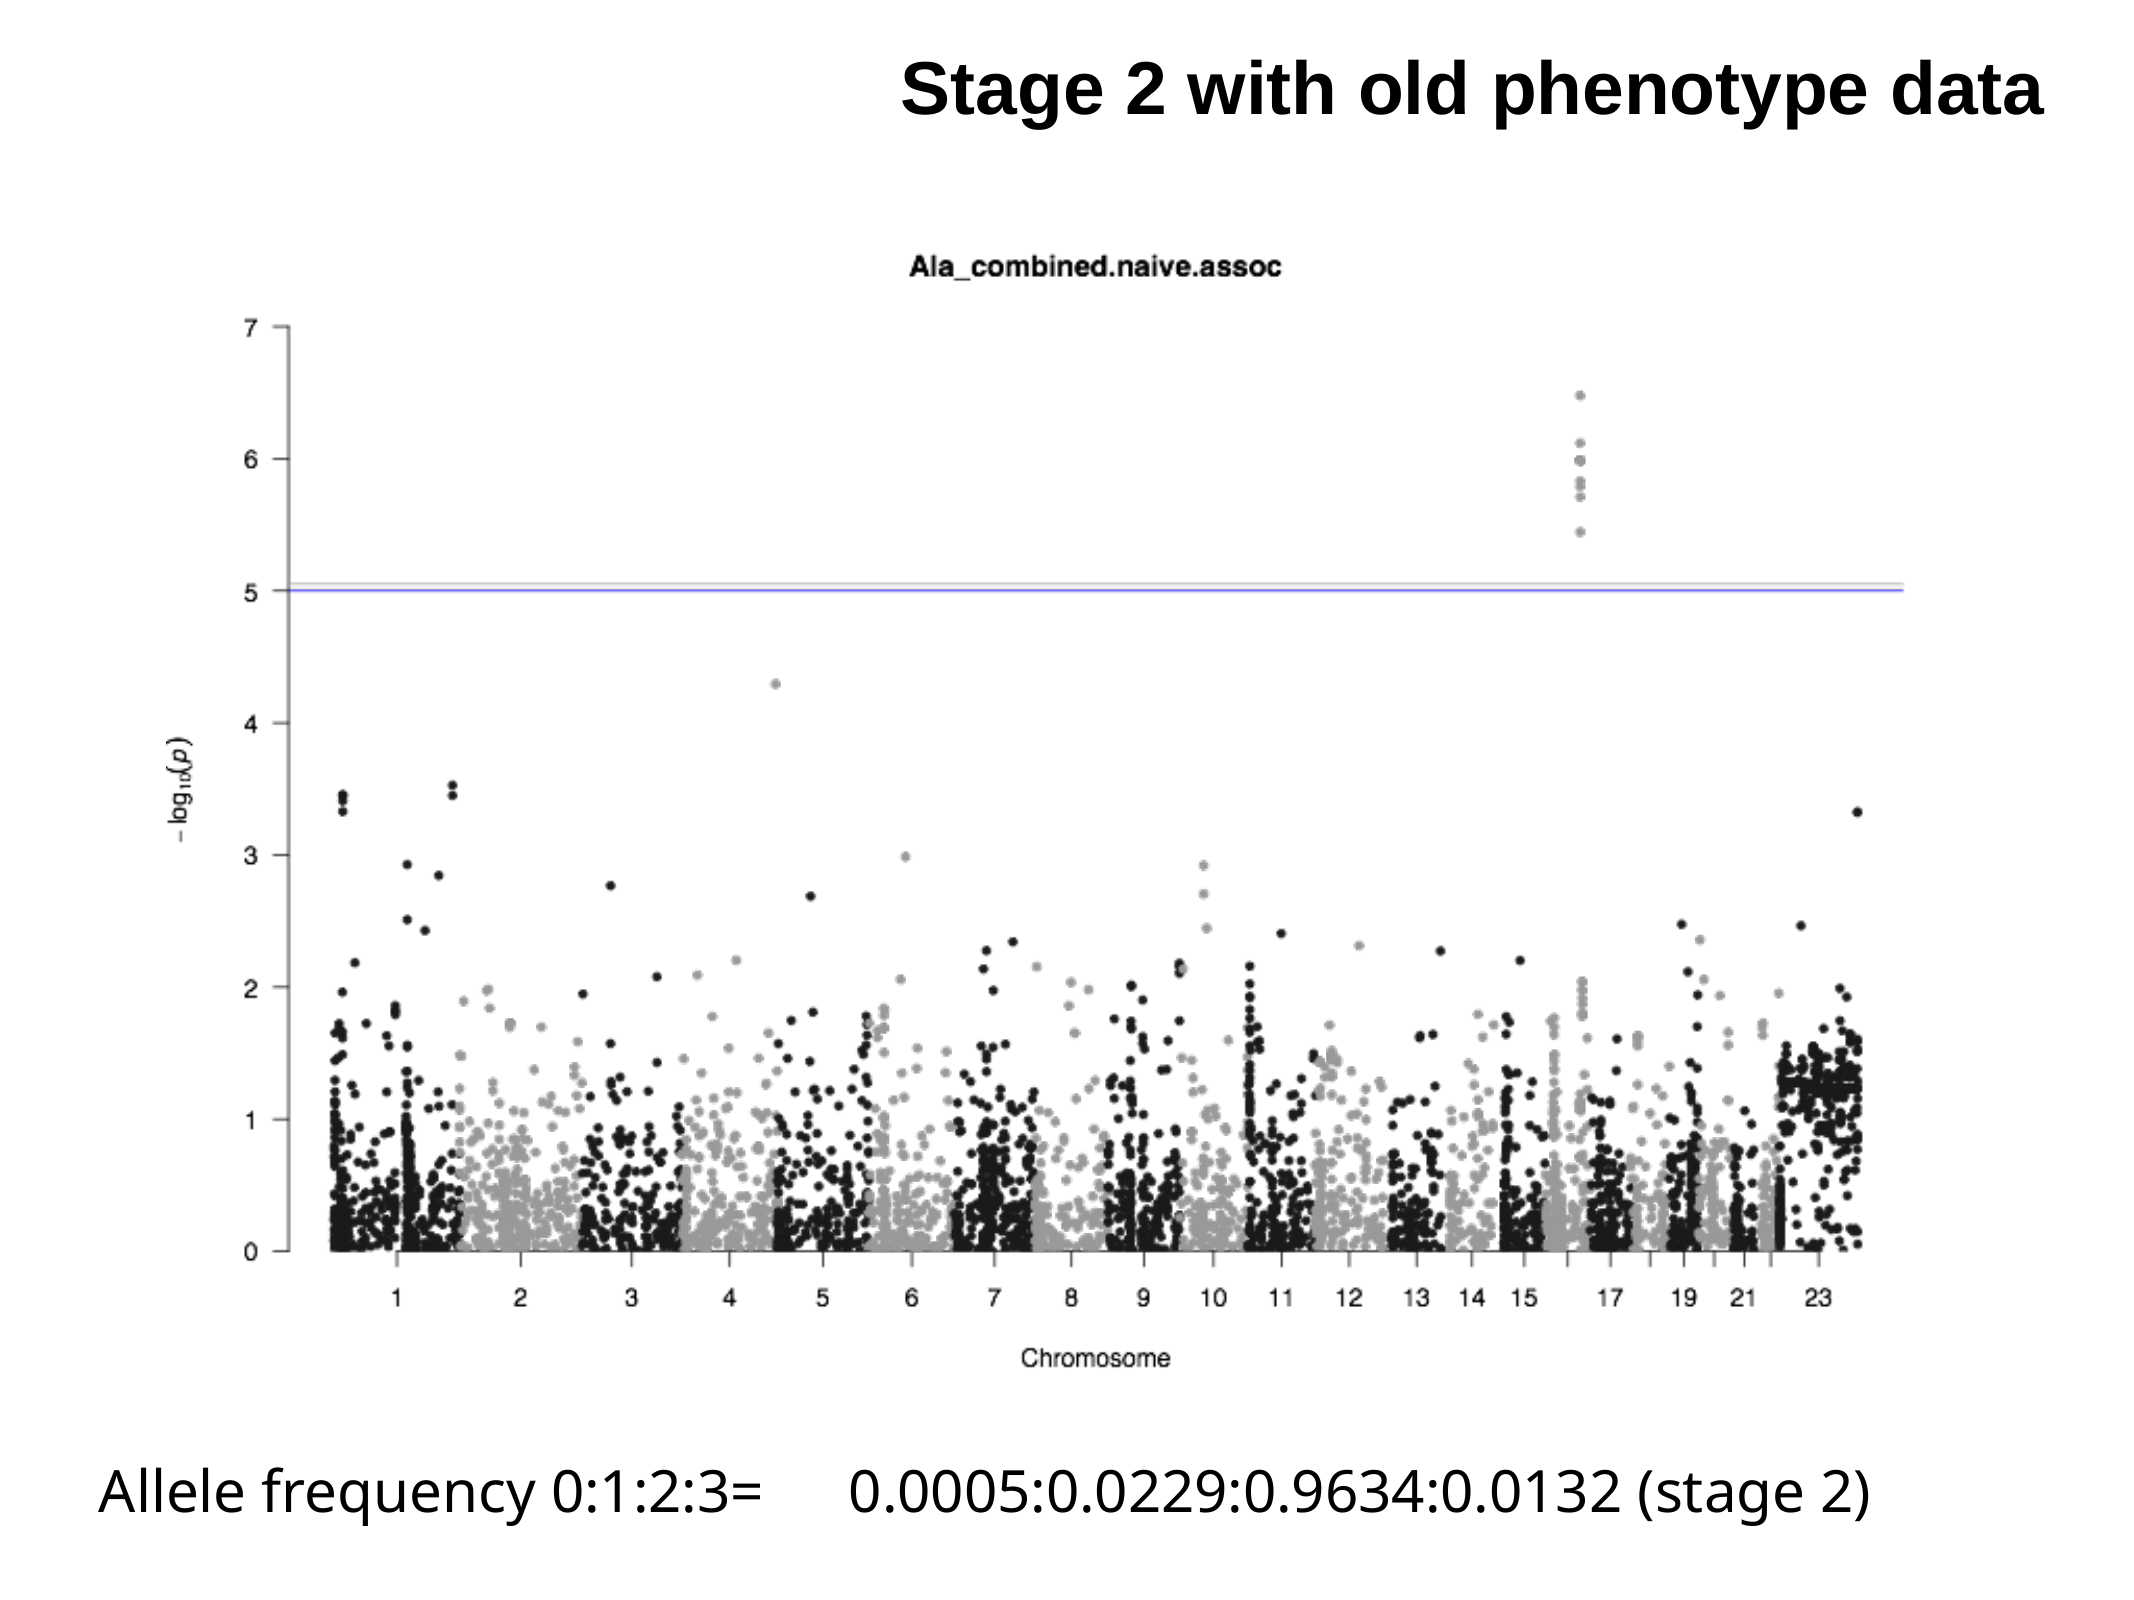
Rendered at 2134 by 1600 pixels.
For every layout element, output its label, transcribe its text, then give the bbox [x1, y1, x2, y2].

text_box Allele frequency 0:1:2:3= 0.0005:0.0229:0.9634:0.0132 (stage 2) [90, 1445, 1880, 1533]
picture [166, 204, 1967, 1406]
text_box Stage 2 with old phenotype data [892, 31, 2055, 139]
